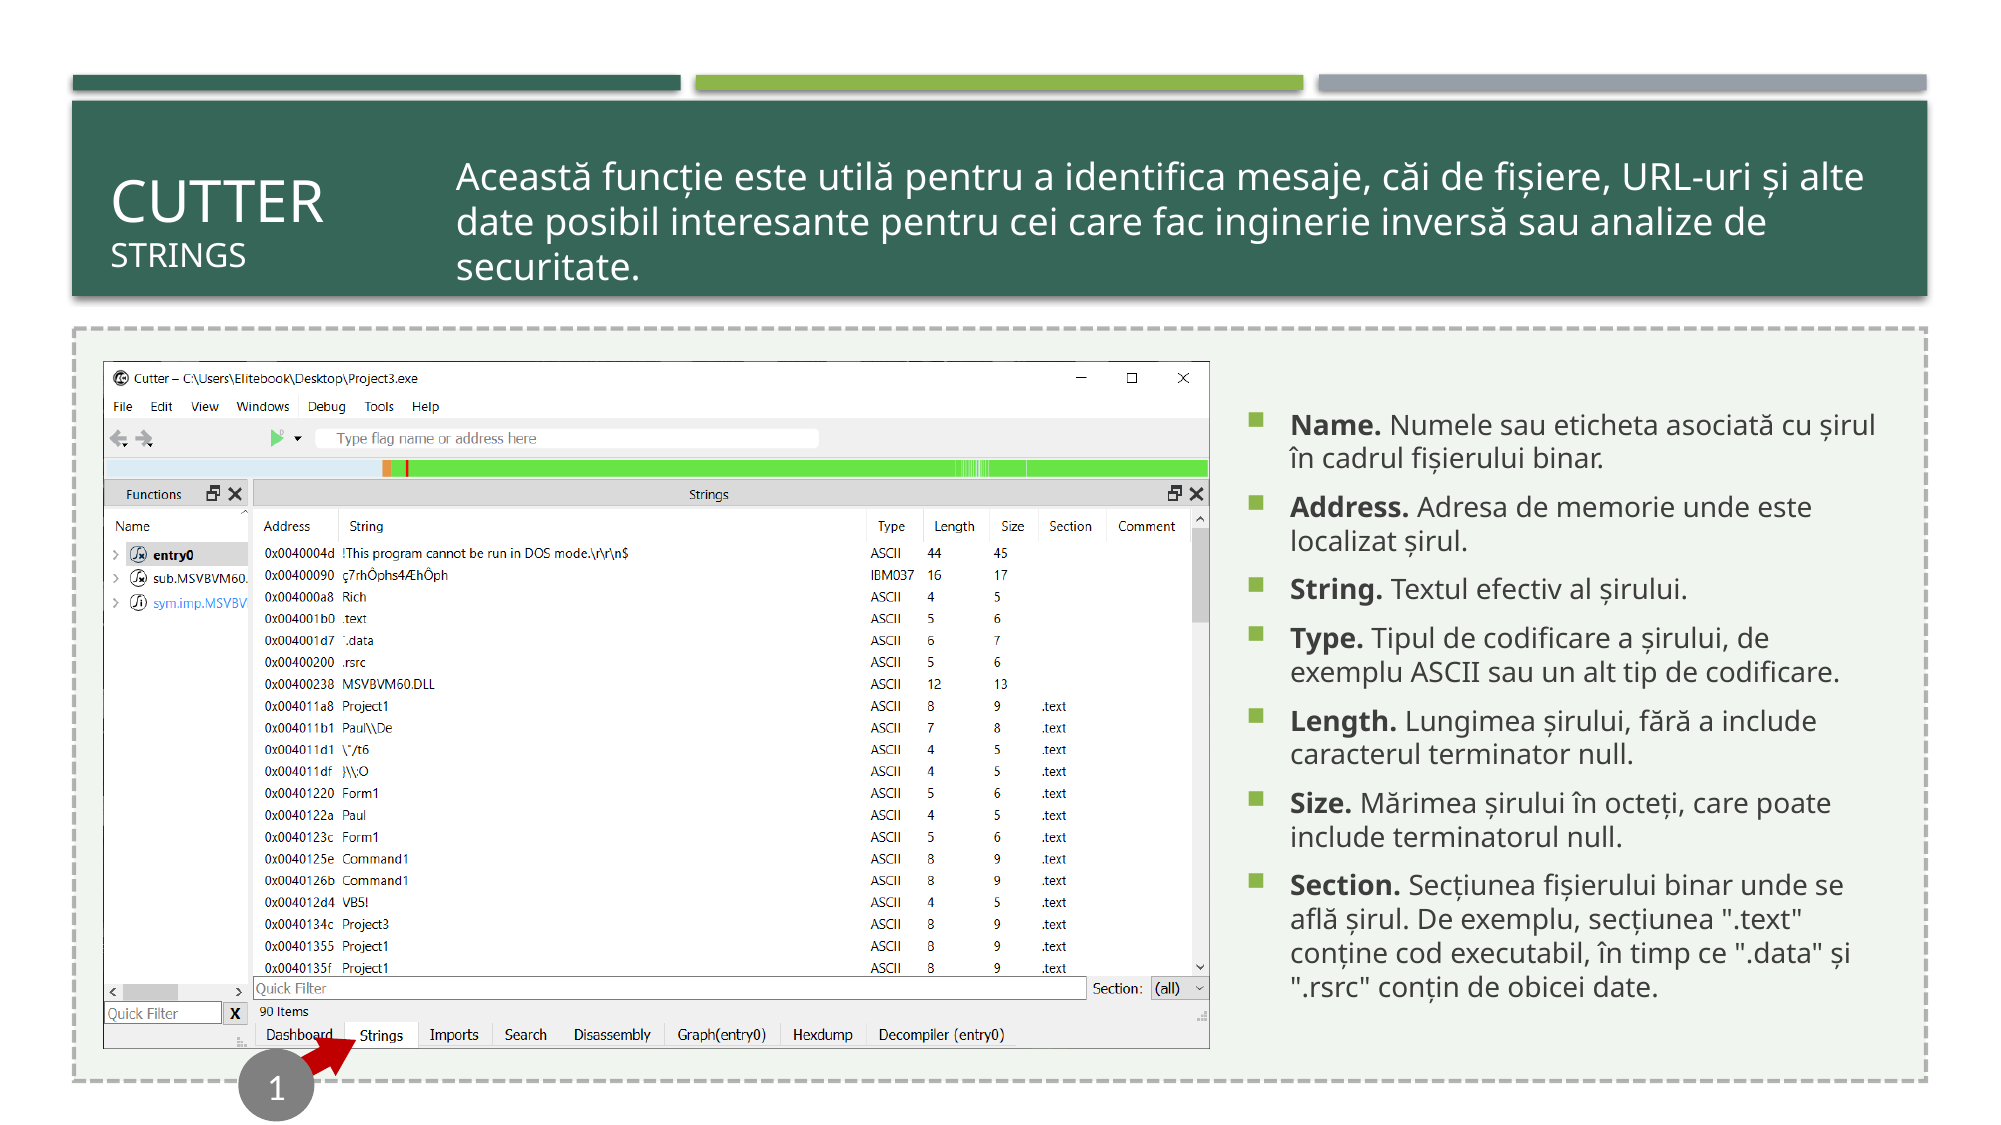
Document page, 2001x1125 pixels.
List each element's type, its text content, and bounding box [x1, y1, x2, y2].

text_box [73, 328, 1927, 1081]
picture [103, 360, 1211, 1049]
text_box Această funcție este utilă pentru a identifica mesaje, căi de fișiere, URL-uri și alte date posibil interesante pentru cei care fac inginerie inversă sau analize de securitate. [441, 145, 1905, 295]
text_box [237, 1039, 363, 1122]
title Cutter strings [95, 115, 1905, 282]
list Name. Numele sau eticheta asociată cu șirul în cadrul fișierului binar. Address. Adresa de memorie unde este localizat șirul. String. Textul efectiv al șirului. Type. Tipul de codificare a șirului, de exemplu ASCII sau un alt tip de codificare. Length. Lungimea șirului, fără a include caracterul terminator null. Size. Mărimea șirului în octeți, care poate include terminatorul null. Section. Secțiunea fișierului binar unde se află șirul. De exemplu, secțiunea ".text" conține cod executabil, în timp ce ".data" și ".rsrc" conțin de obicei date. [1231, 396, 1905, 1014]
